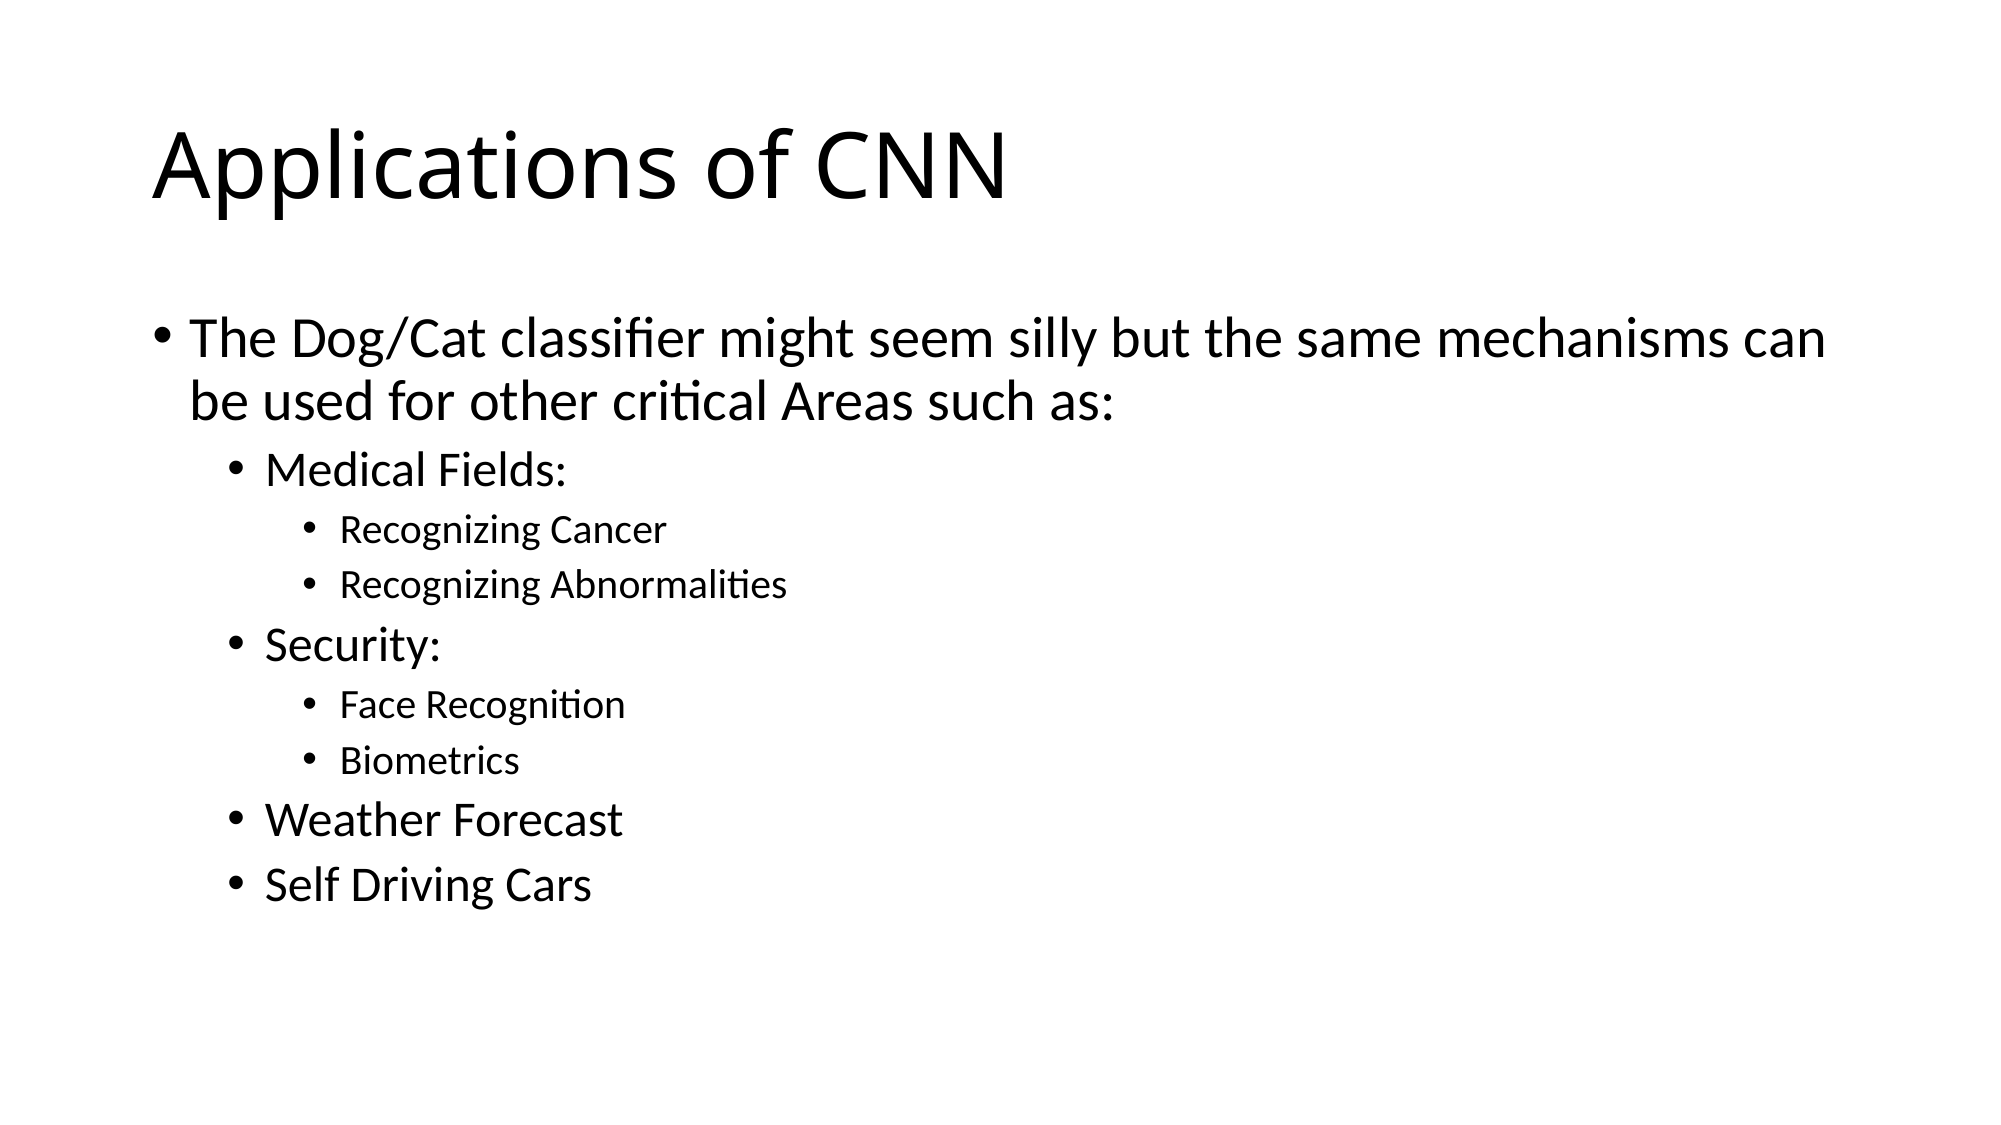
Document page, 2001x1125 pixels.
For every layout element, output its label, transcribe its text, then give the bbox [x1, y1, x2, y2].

title Applications of CNN [137, 59, 1863, 278]
list The Dog/Cat classifier might seem silly but the same mechanisms can be used for other critical Areas such as: Medical Fields: Recognizing Cancer Recognizing Abnormalities Security: Face Recognition Biometrics Weather Forecast Self Driving Cars [137, 299, 1863, 1014]
